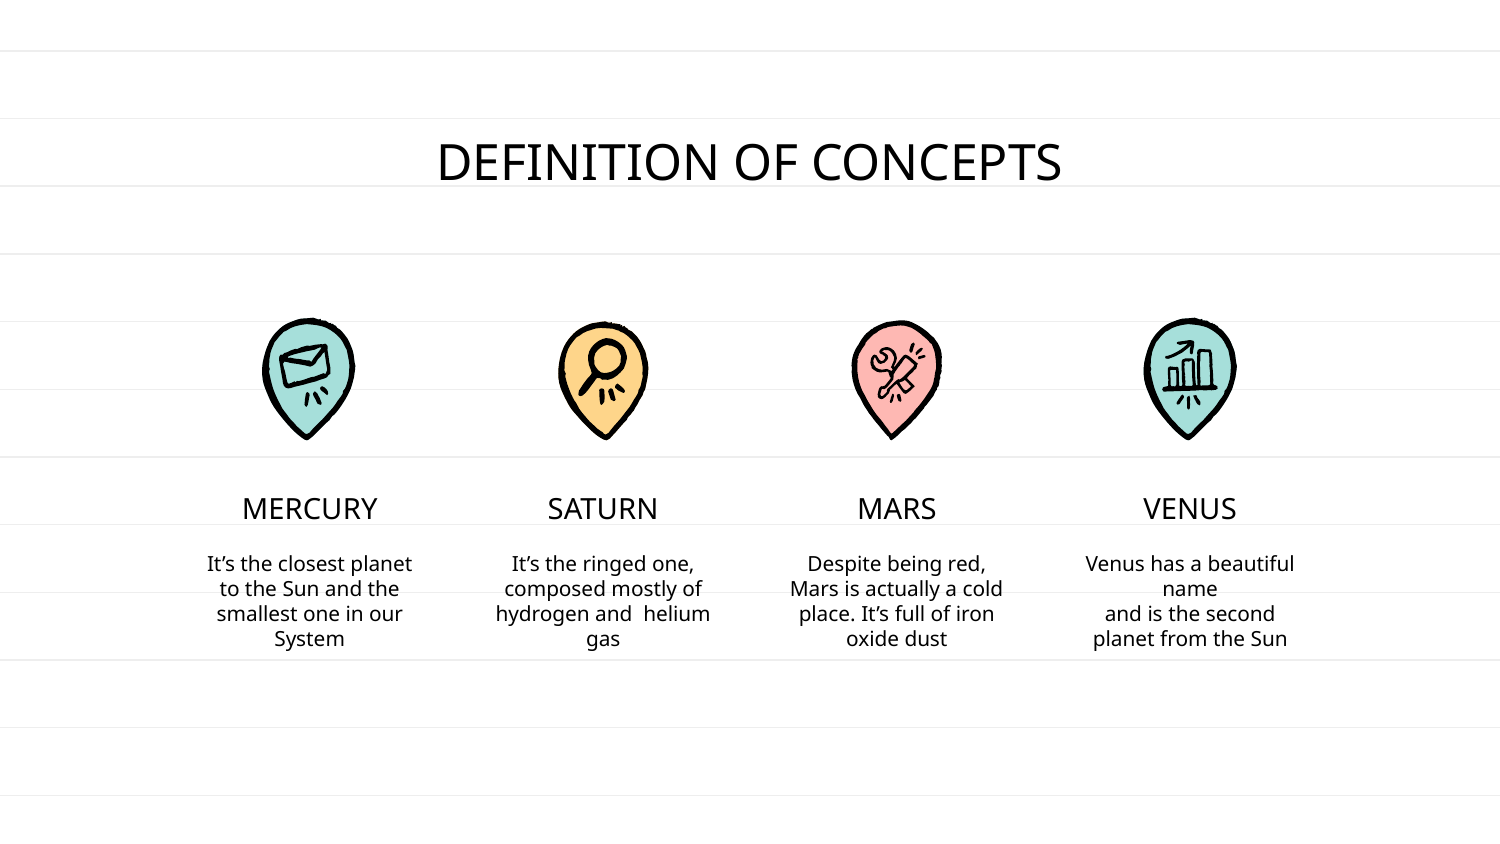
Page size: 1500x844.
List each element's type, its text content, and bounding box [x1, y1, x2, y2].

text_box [1142, 317, 1238, 441]
subtitle It’s the closest planet to the Sun and the smallest one in our System [187, 541, 433, 666]
title MARS [774, 420, 1020, 541]
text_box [261, 317, 357, 441]
title VENUS [1067, 420, 1313, 541]
title MERCURY [187, 420, 433, 541]
subtitle Despite being red, Mars is actually a cold place. It’s full of iron oxide dust [774, 541, 1020, 666]
title SATURN [480, 420, 726, 541]
subtitle It’s the ringed one, composed mostly of hydrogen and helium gas [480, 541, 726, 666]
subtitle Venus has a beautiful name and is the second planet from the Sun [1067, 541, 1313, 666]
title DEFINITION OF CONCEPTS [329, 84, 1171, 205]
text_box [850, 319, 944, 441]
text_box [557, 321, 649, 441]
